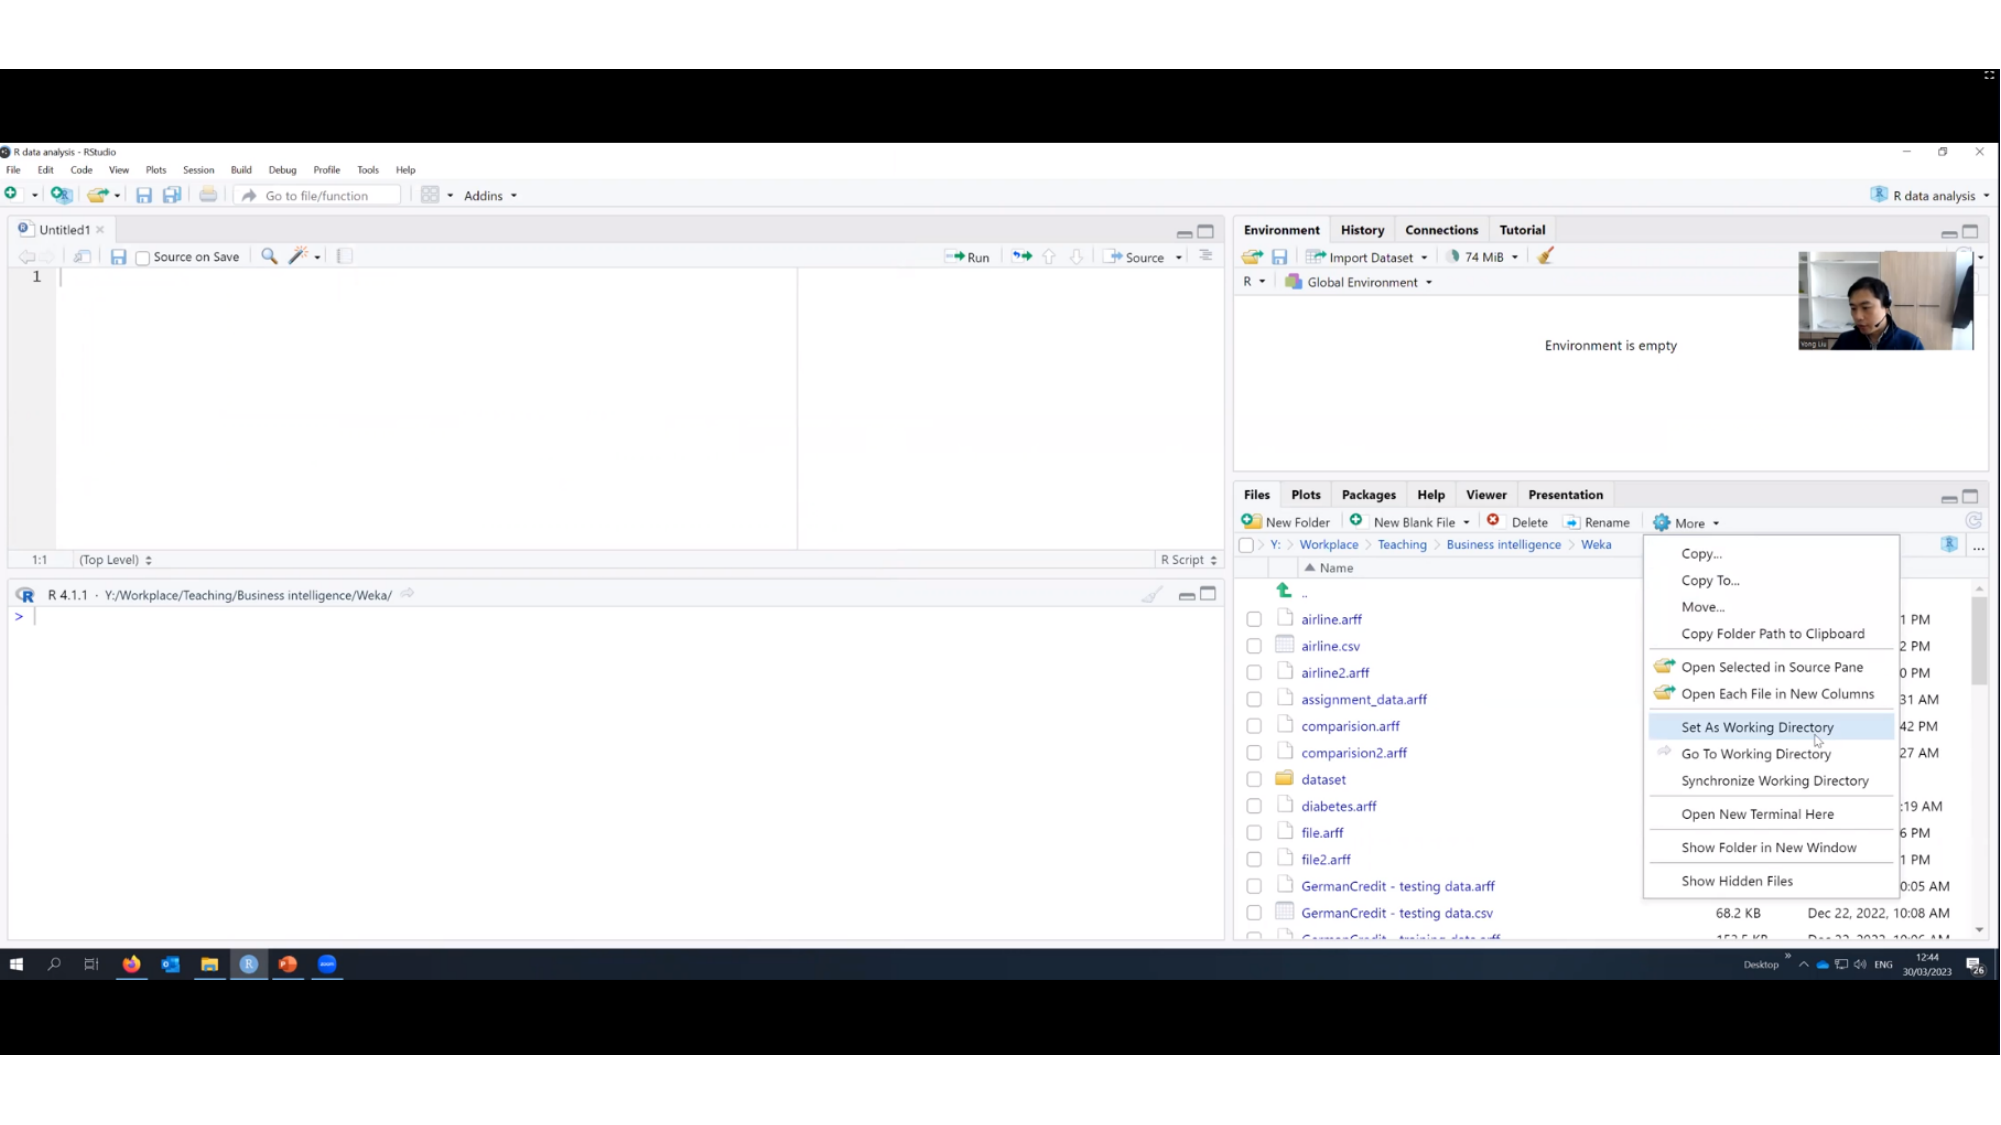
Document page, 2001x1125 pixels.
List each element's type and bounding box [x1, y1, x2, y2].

picture [0, 69, 2000, 1056]
